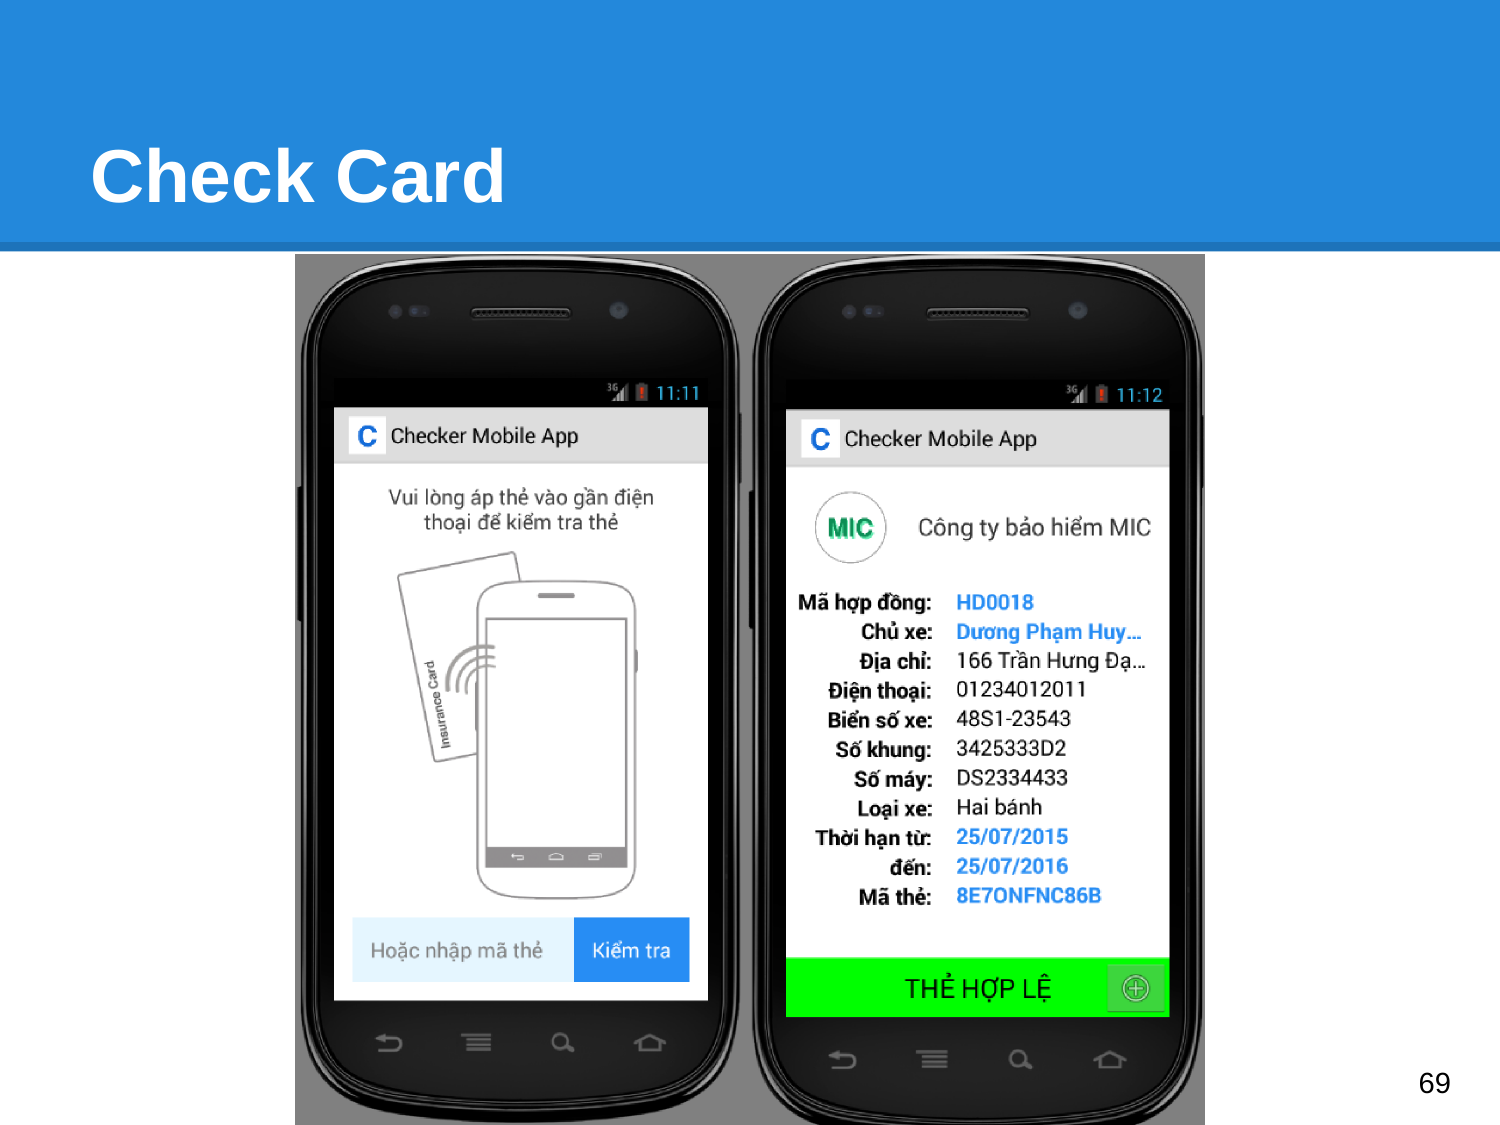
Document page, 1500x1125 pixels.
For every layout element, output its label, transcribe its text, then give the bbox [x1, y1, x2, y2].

slide_number 69 [1403, 1038, 1494, 1125]
picture [295, 254, 1205, 1125]
title Check Card [75, 45, 1425, 233]
